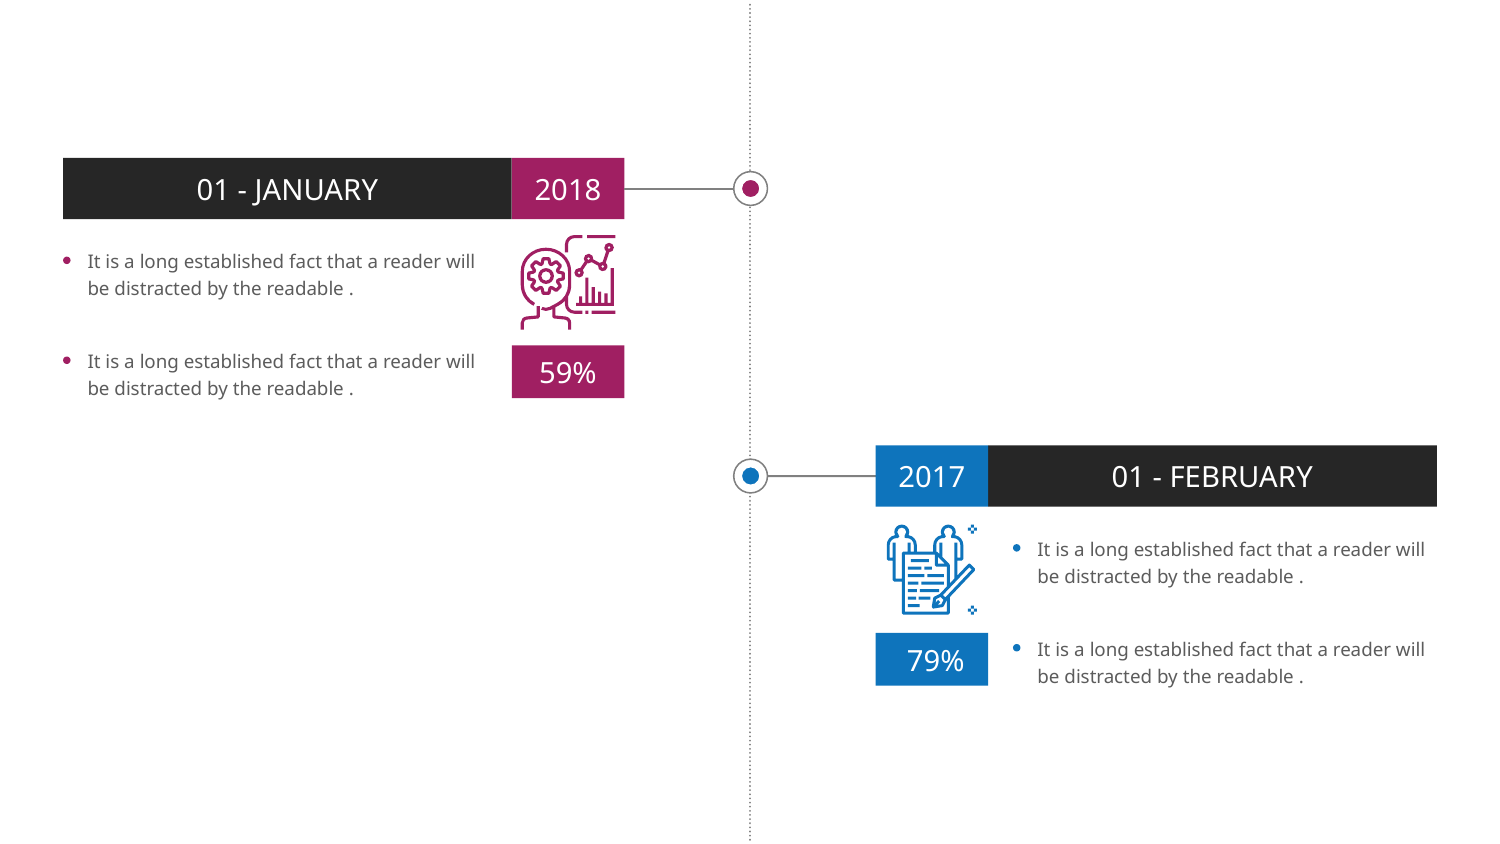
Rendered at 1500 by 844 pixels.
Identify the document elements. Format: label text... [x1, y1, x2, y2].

text_box 79% [875, 632, 989, 686]
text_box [520, 234, 616, 330]
text_box 01 - FEBRUARY [989, 445, 1437, 475]
text_box It is a long established fact that a reader will be distracted by the readable . [1037, 632, 1437, 687]
text_box [733, 172, 745, 205]
text_box [733, 460, 745, 492]
text_box [754, 179, 761, 198]
text_box It is a long established fact that a reader will be distracted by the readable . [1037, 532, 1437, 587]
text_box It is a long established fact that a reader will be distracted by the readable . [87, 345, 487, 400]
text_box 2018 [511, 157, 625, 220]
text_box [63, 256, 71, 265]
text_box 59% [511, 345, 625, 399]
text_box [741, 468, 745, 484]
text_box 2017 [875, 484, 989, 507]
text_box [63, 356, 71, 365]
text_box 01 - JANUARY [63, 157, 511, 220]
text_box [1012, 544, 1021, 552]
text_box 2017 [875, 445, 989, 475]
text_box [1012, 643, 1021, 652]
text_box [754, 459, 768, 493]
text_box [886, 524, 978, 615]
text_box [754, 467, 761, 485]
text_box 01 - FEBRUARY [989, 482, 1437, 507]
text_box It is a long established fact that a reader will be distracted by the readable . [87, 245, 487, 300]
text_box [741, 181, 745, 196]
text_box [754, 172, 768, 205]
